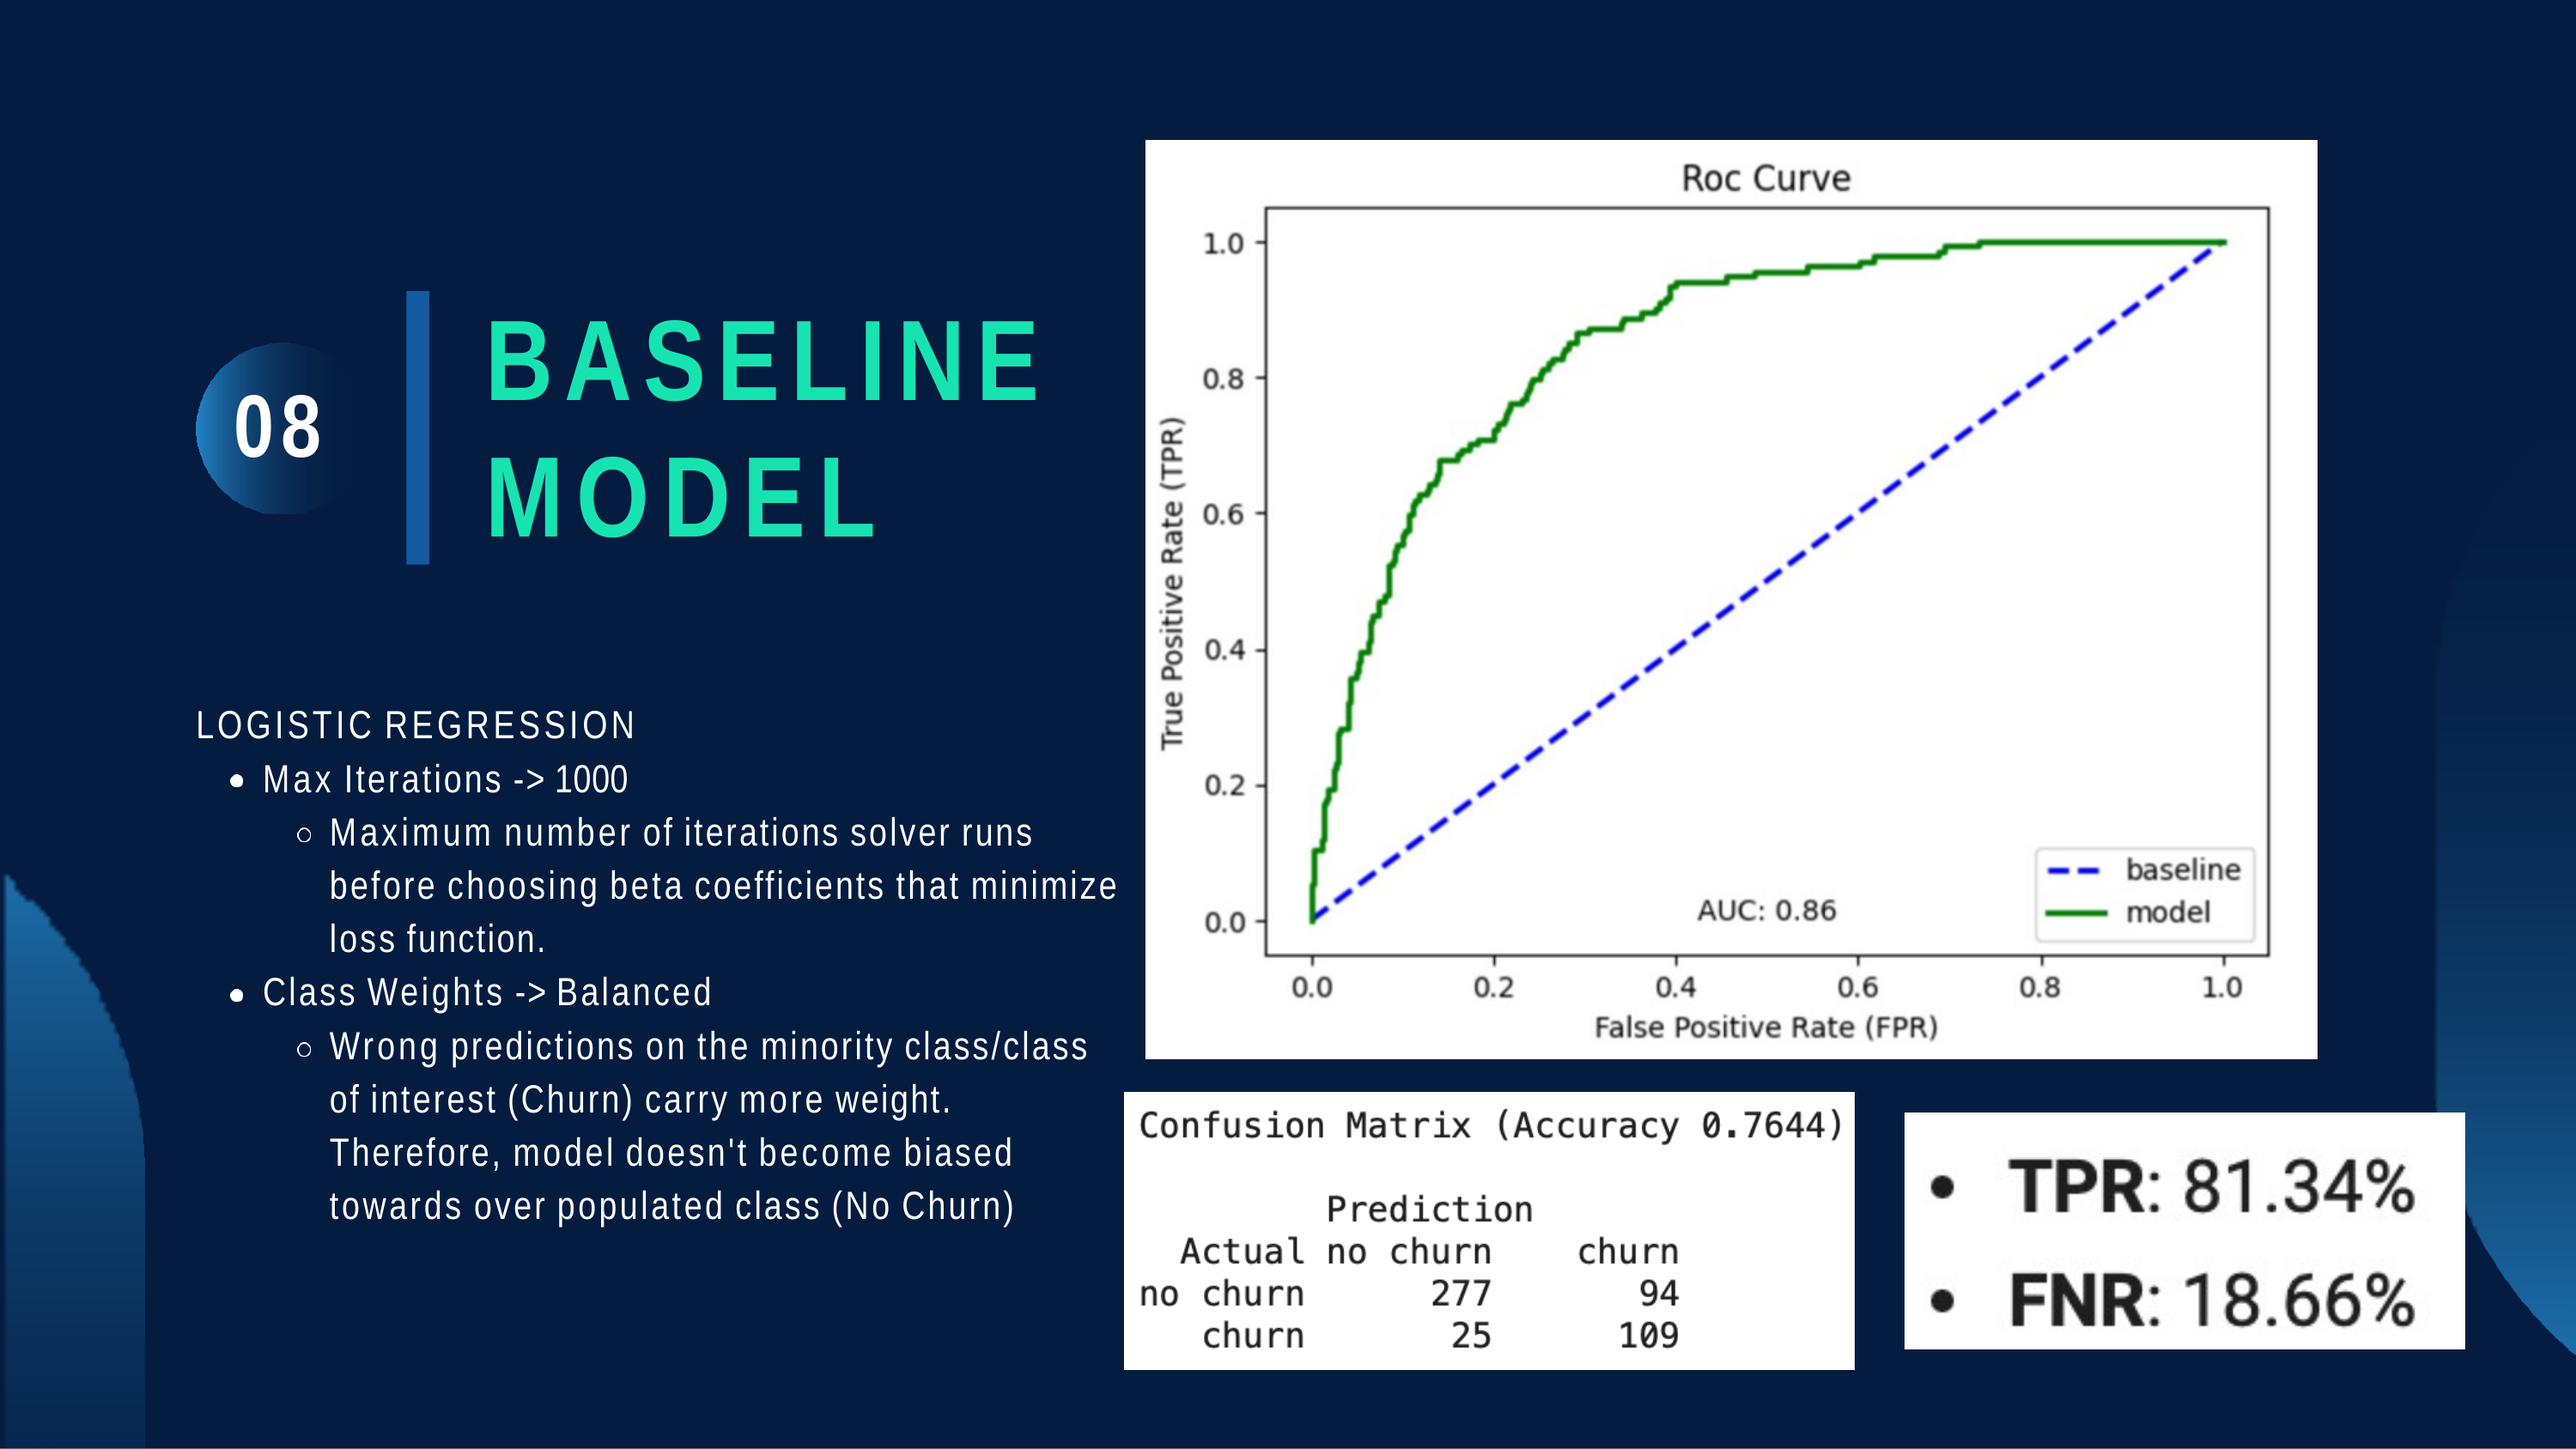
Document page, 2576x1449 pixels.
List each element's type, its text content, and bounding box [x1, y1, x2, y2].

picture [297, 828, 312, 842]
picture [0, 865, 145, 1449]
picture [230, 774, 244, 788]
picture [1905, 386, 2576, 1355]
picture [1124, 1092, 1855, 1370]
title BASELINE MODEL [483, 282, 1059, 561]
picture [1145, 139, 2318, 1059]
text_box LOGISTIC REGRESSION Max Iterations -> 1000 Maximum number of iterations solver runs before choosing beta coefficients that minimize loss function. Class Weights -> Balanced Wrong predictions on the minority class/class of interest (Churn) carry more weight. Therefore, model doesn't become biased towards over populated class (No Churn) [194, 691, 1121, 1228]
picture [195, 341, 369, 515]
text_box [406, 290, 429, 565]
picture [297, 1042, 312, 1057]
picture [230, 989, 244, 1003]
